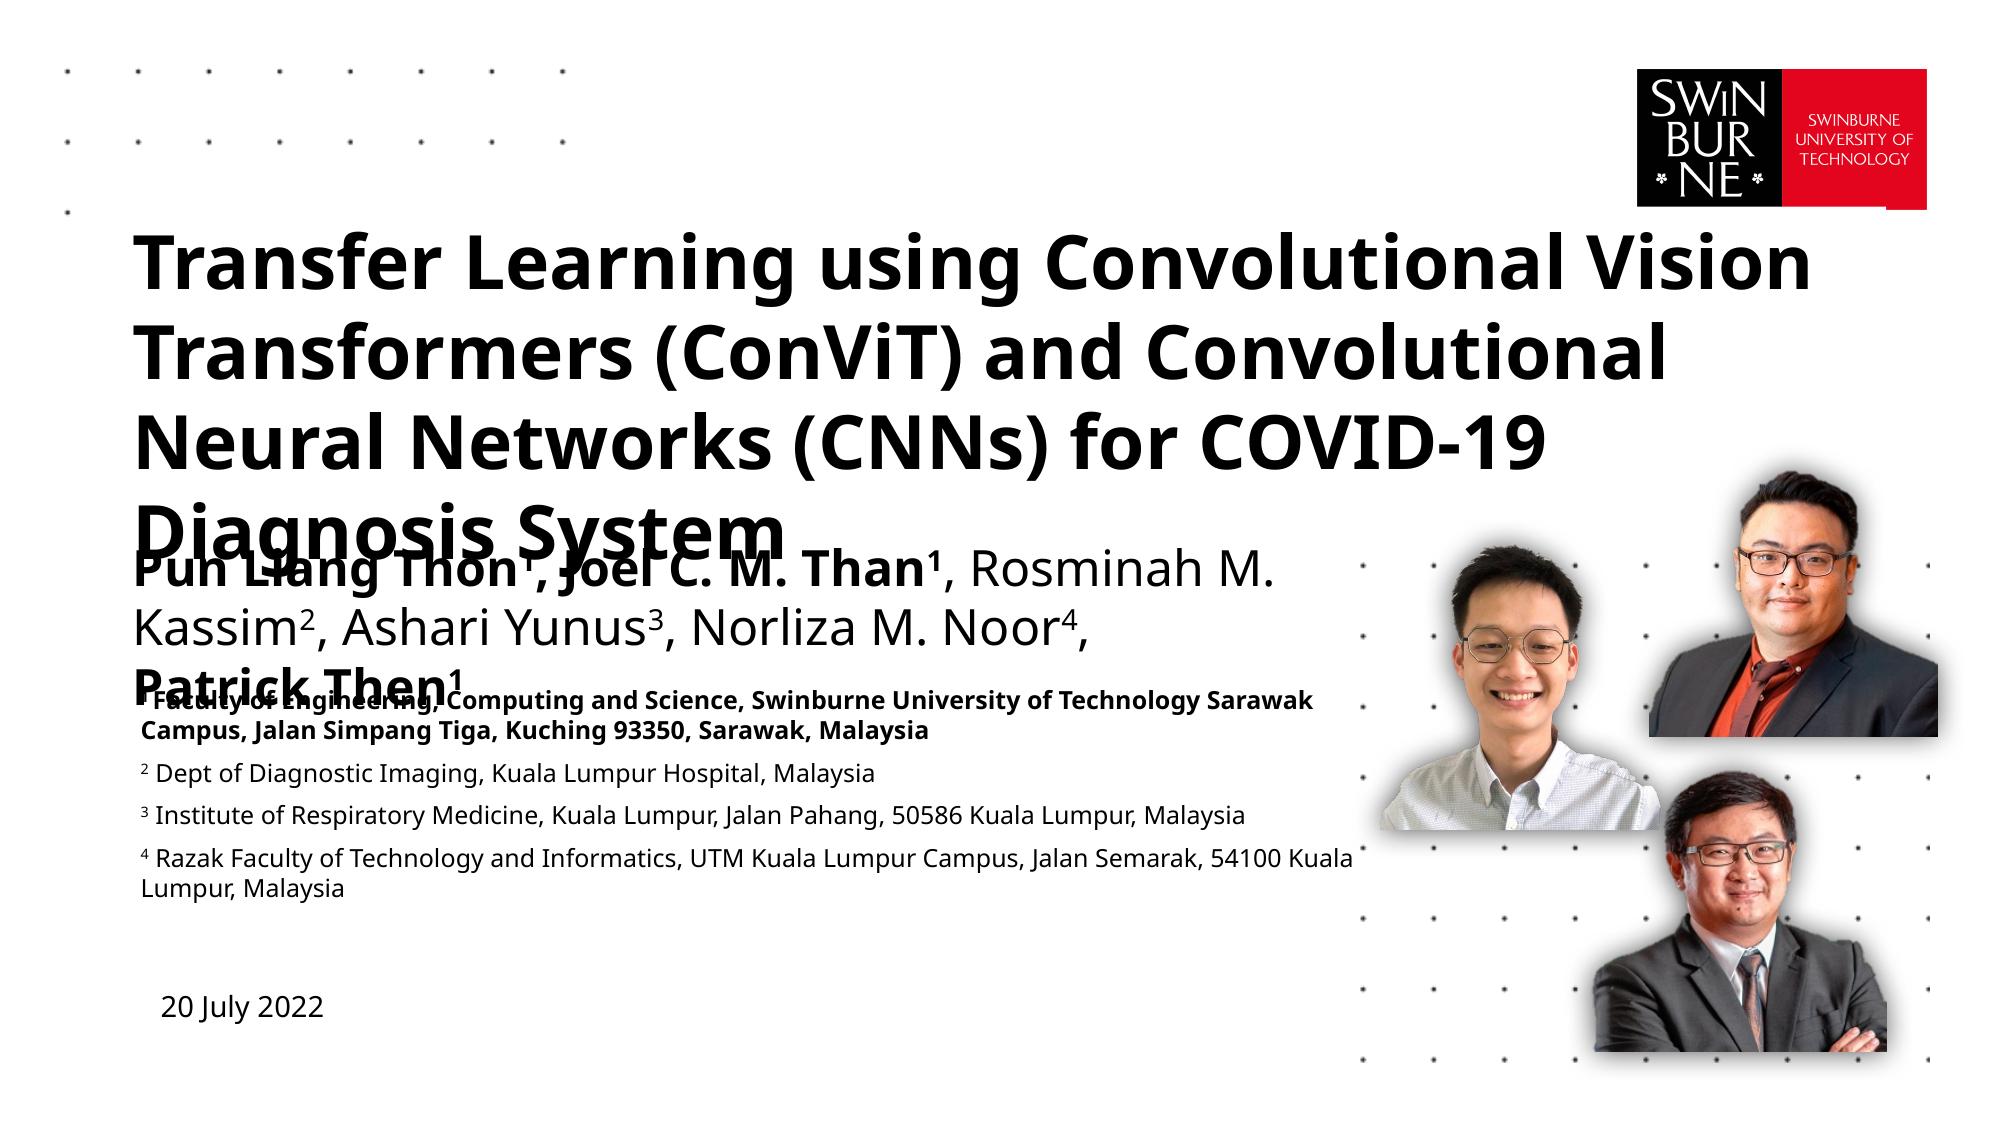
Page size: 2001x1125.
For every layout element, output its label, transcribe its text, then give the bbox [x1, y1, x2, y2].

text_box 1 Faculty of Engineering, Computing and Science, Swinburne University of Technology Sarawak Campus, Jalan Simpang Tiga, Kuching 93350, Sarawak, Malaysia 2 Dept of Diagnostic Imaging, Kuala Lumpur Hospital, Malaysia 3 Institute of Respiratory Medicine, Kuala Lumpur, Jalan Pahang, 50586 Kuala Lumpur, Malaysia 4 Razak Faculty of Technology and Informatics, UTM Kuala Lumpur Campus, Jalan Semarak, 54100 Kuala Lumpur, Malaysia [125, 677, 1380, 910]
subtitle Pun Liang Thon1, Joel C. M. Than1, Rosminah M. Kassim2, Ashari Yunus3, Norliza M. Noor4, Patrick Then1 [117, 529, 1292, 665]
picture [1637, 69, 1927, 210]
list 20 July 2022 [145, 985, 720, 1032]
title Transfer Learning using Convolutional Vision Transformers (ConViT) and Convolutional Neural Networks (CNNs) for COVID-19 Diagnosis System [117, 206, 1887, 495]
picture [1361, 415, 1938, 1052]
